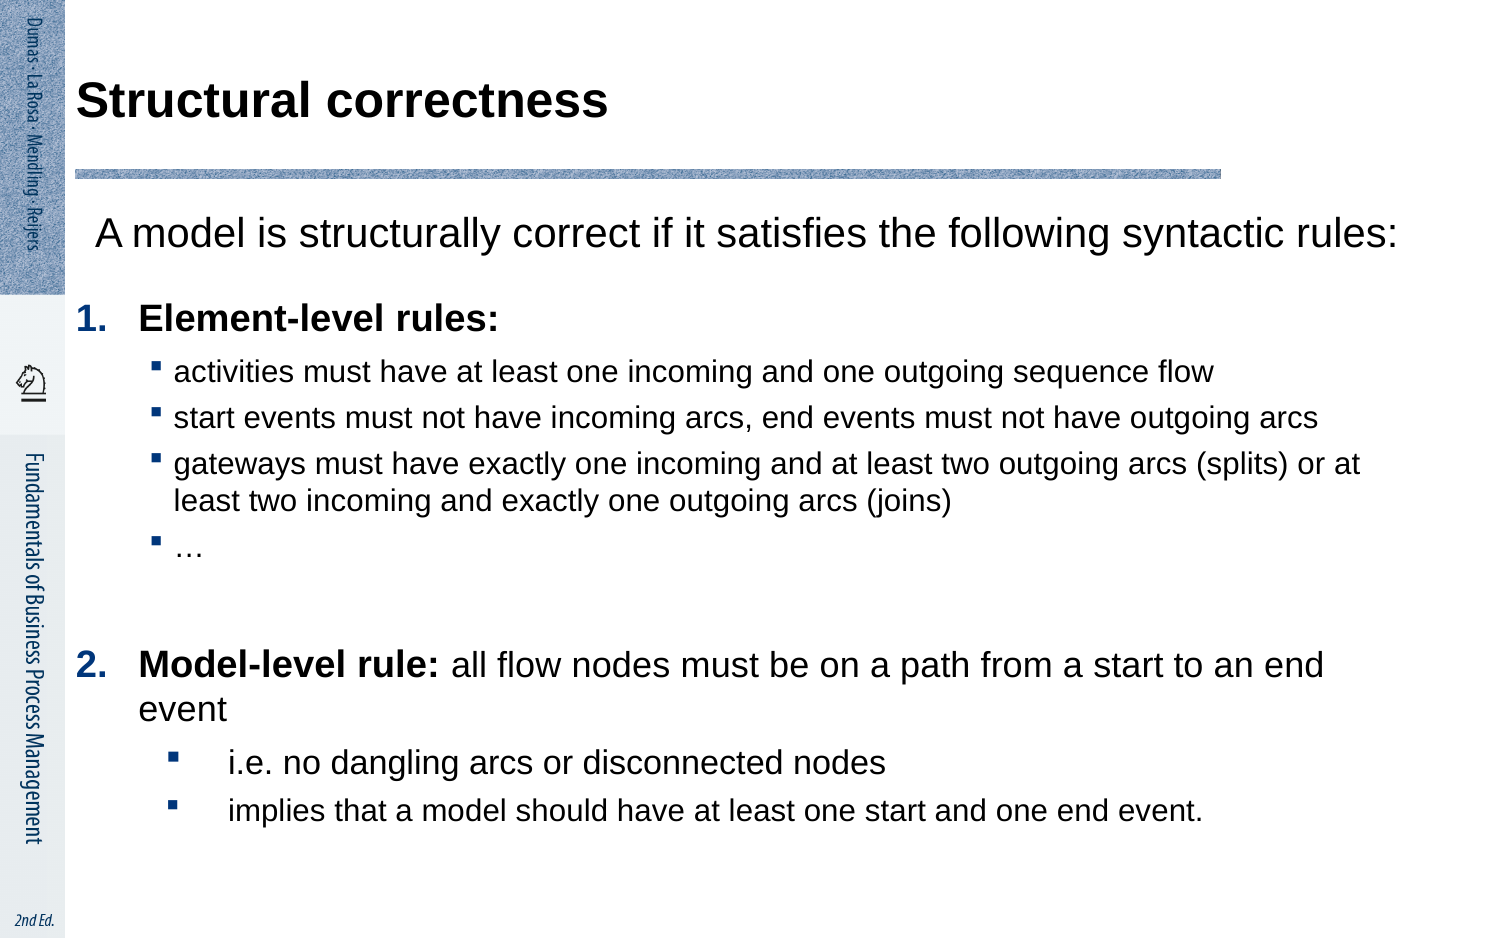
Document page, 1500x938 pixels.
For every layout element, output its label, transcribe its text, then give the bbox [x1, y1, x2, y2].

picture [75, 169, 1221, 179]
list Element-level rules: activities must have at least one incoming and one outgoing sequence flow start events must not have incoming arcs, end events must not have outgoing arcs gateways must have exactly one incoming and at least two outgoing arcs (splits) or at least two incoming and exactly one outgoing arcs (joins) … Model-level rule: all flow nodes must be on a path from a start to an end event i.e. no dangling arcs or disconnected nodes implies that a model should have at least one start and one end event. [75, 285, 1423, 895]
text_box A model is structurally correct if it satisfies the following syntactic rules: [80, 198, 1415, 263]
title Structural correctness [75, 22, 1198, 172]
picture [0, 0, 65, 938]
